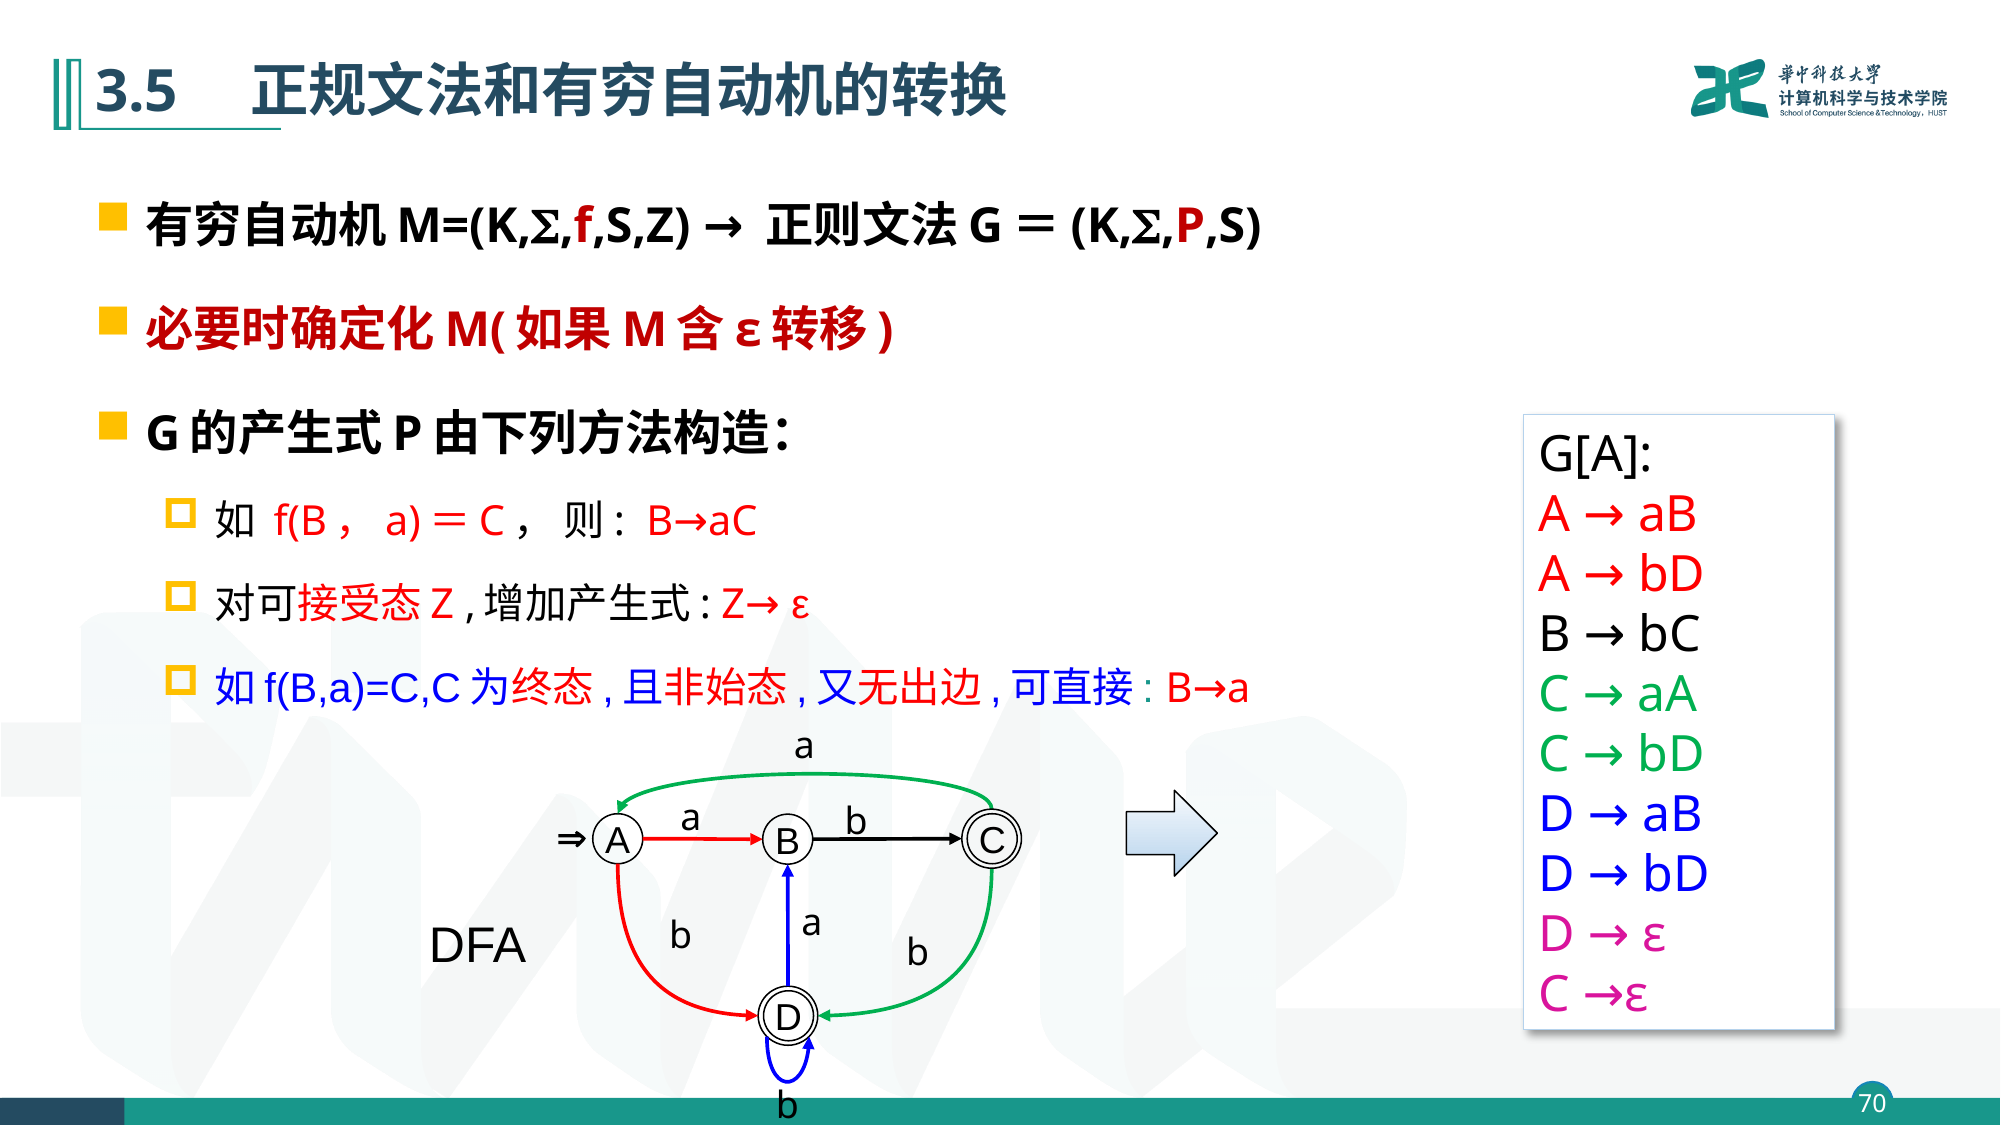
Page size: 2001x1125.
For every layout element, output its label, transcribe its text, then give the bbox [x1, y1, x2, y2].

text_box DFA [414, 905, 538, 980]
picture [1805, 59, 1947, 118]
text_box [538, 713, 1022, 1125]
list 有穷自动机M=(K,,f,S,Z) → 正则文法G＝(K,,P,S) 必要时确定化M(如果M含ε转移) G的产生式P由下列方法构造： 如 f(B，a)＝C， 则: B→aC 对可接受态Z ,增加产生式: Z→ ε 如f(B,a)=C,C为终态,且非始态,又无出边,可直接: B→a [80, 157, 1890, 719]
title 3.5 正规文法和有穷自动机的转换 [80, 42, 1805, 144]
text_box [1126, 790, 1218, 877]
text_box G[A]: A → aB A → bD B → bC C → aA C → bD D → aB D → bD D → ε C →ε [1523, 414, 1835, 1030]
